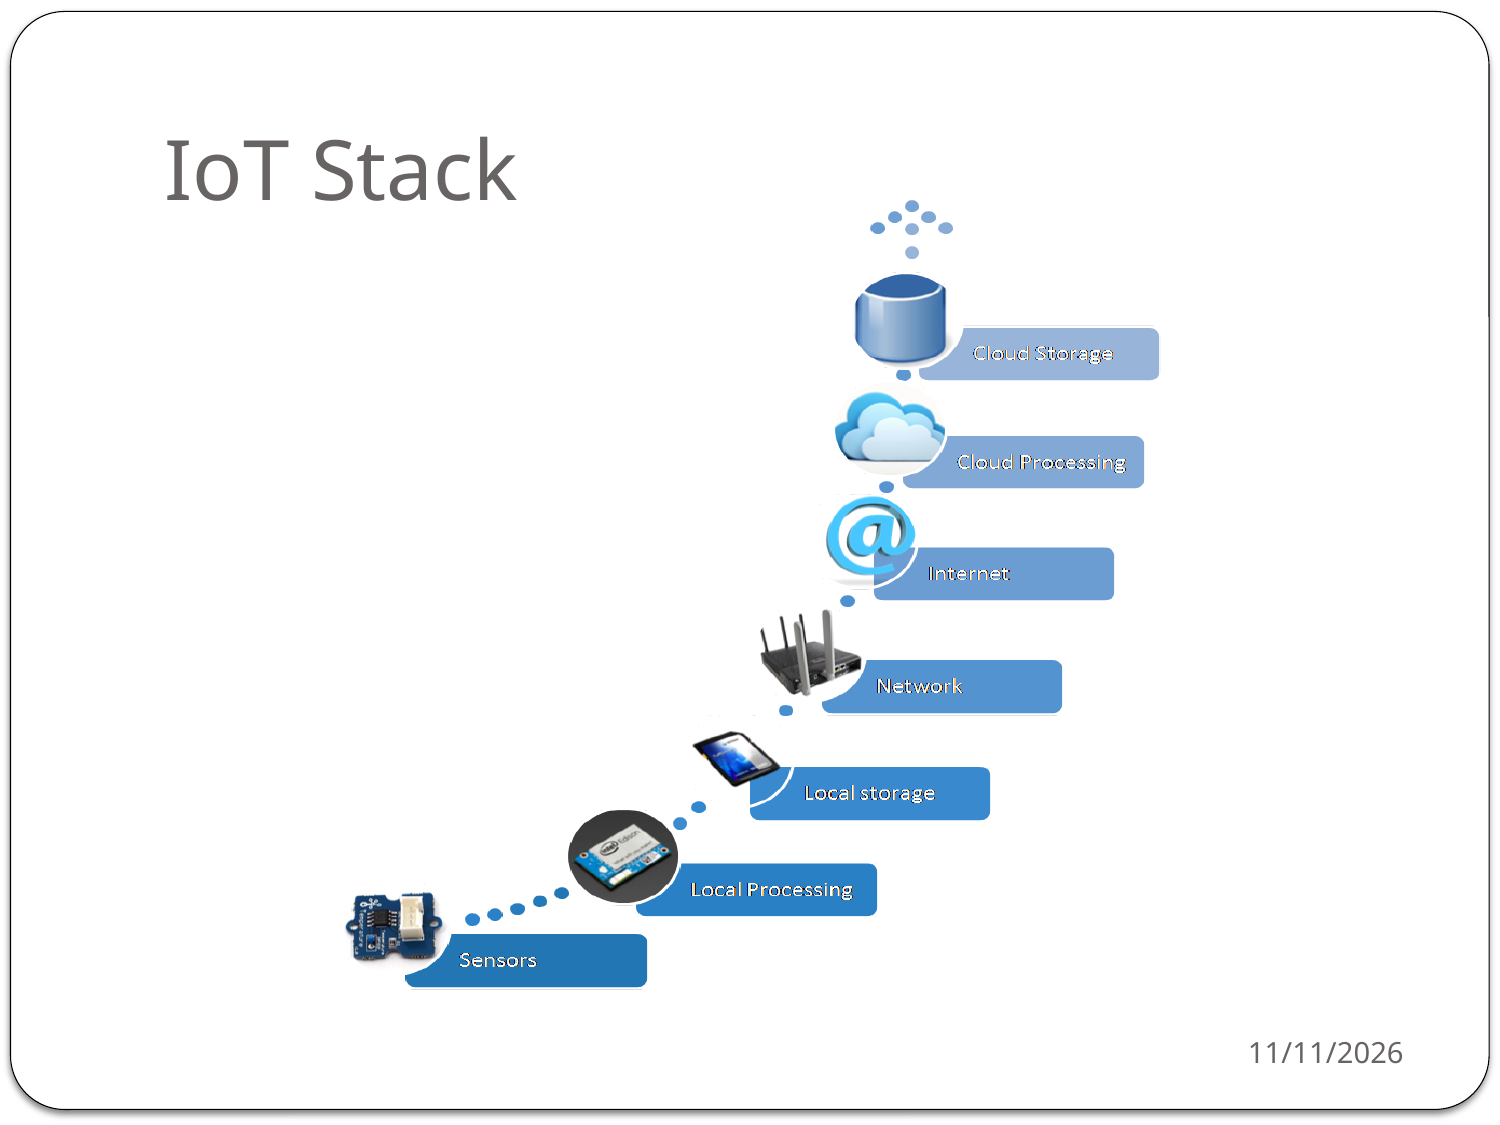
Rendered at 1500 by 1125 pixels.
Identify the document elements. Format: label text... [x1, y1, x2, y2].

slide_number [1012, 1015, 1419, 1094]
title IoT Stack [150, 45, 1425, 233]
picture [174, 199, 1326, 990]
